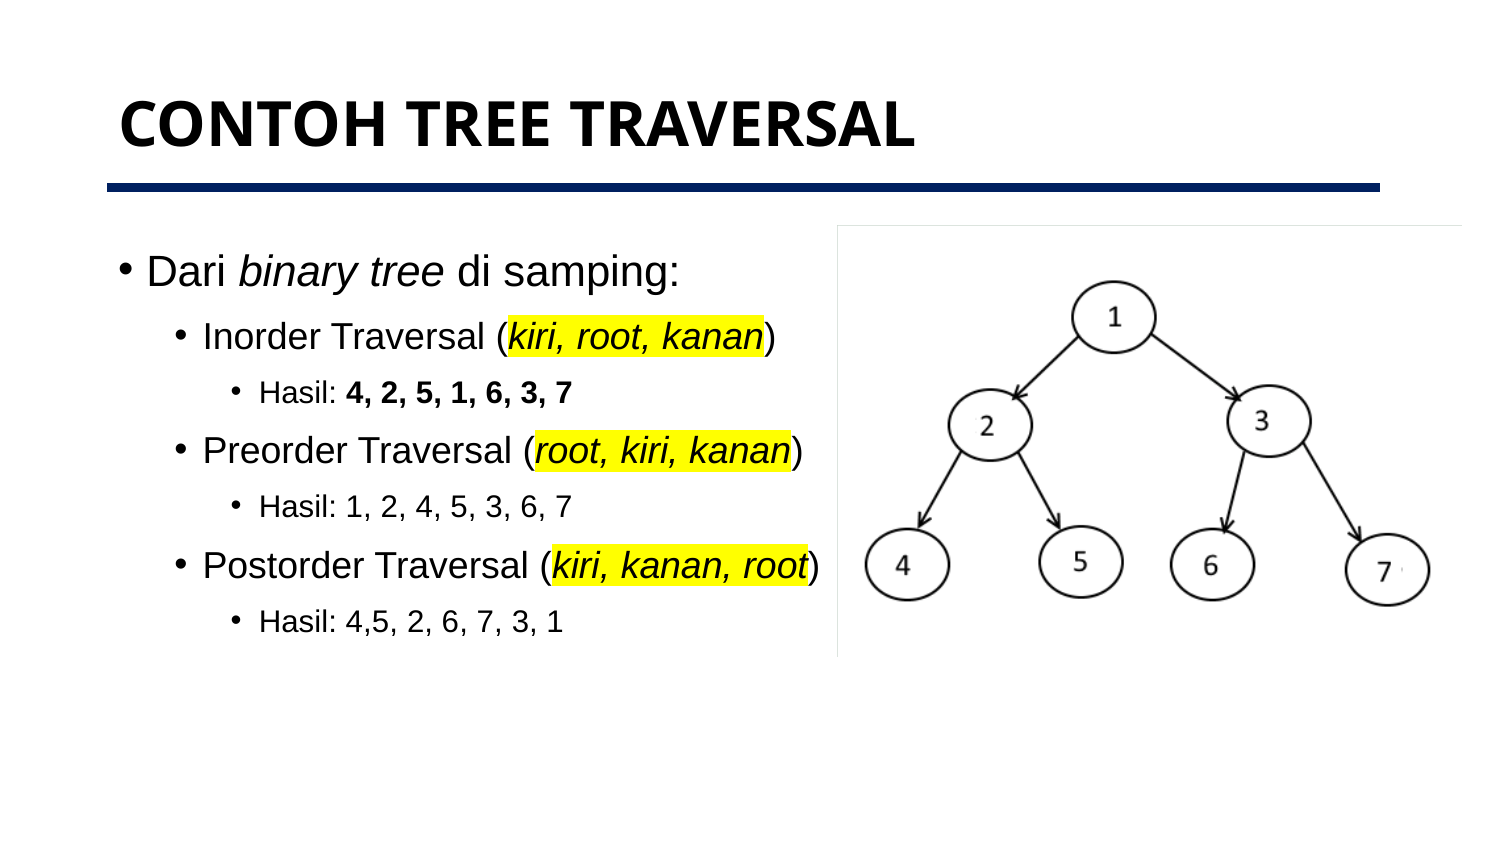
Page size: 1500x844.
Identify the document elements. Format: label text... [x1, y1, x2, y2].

picture [107, 183, 1380, 192]
picture [836, 224, 1463, 657]
list Dari binary tree di samping: Inorder Traversal (kiri, root, kanan) Hasil: 4, 2, 5, 1, 6, 3, 7 Preorder Traversal (root, kiri, kanan) Hasil: 1, 2, 4, 5, 3, 6, 7 Postorder Traversal (kiri, kanan, root) Hasil: 4,5, 2, 6, 7, 3, 1 [103, 224, 948, 786]
title CONTOH TREE TRAVERSAL [103, 44, 1397, 208]
